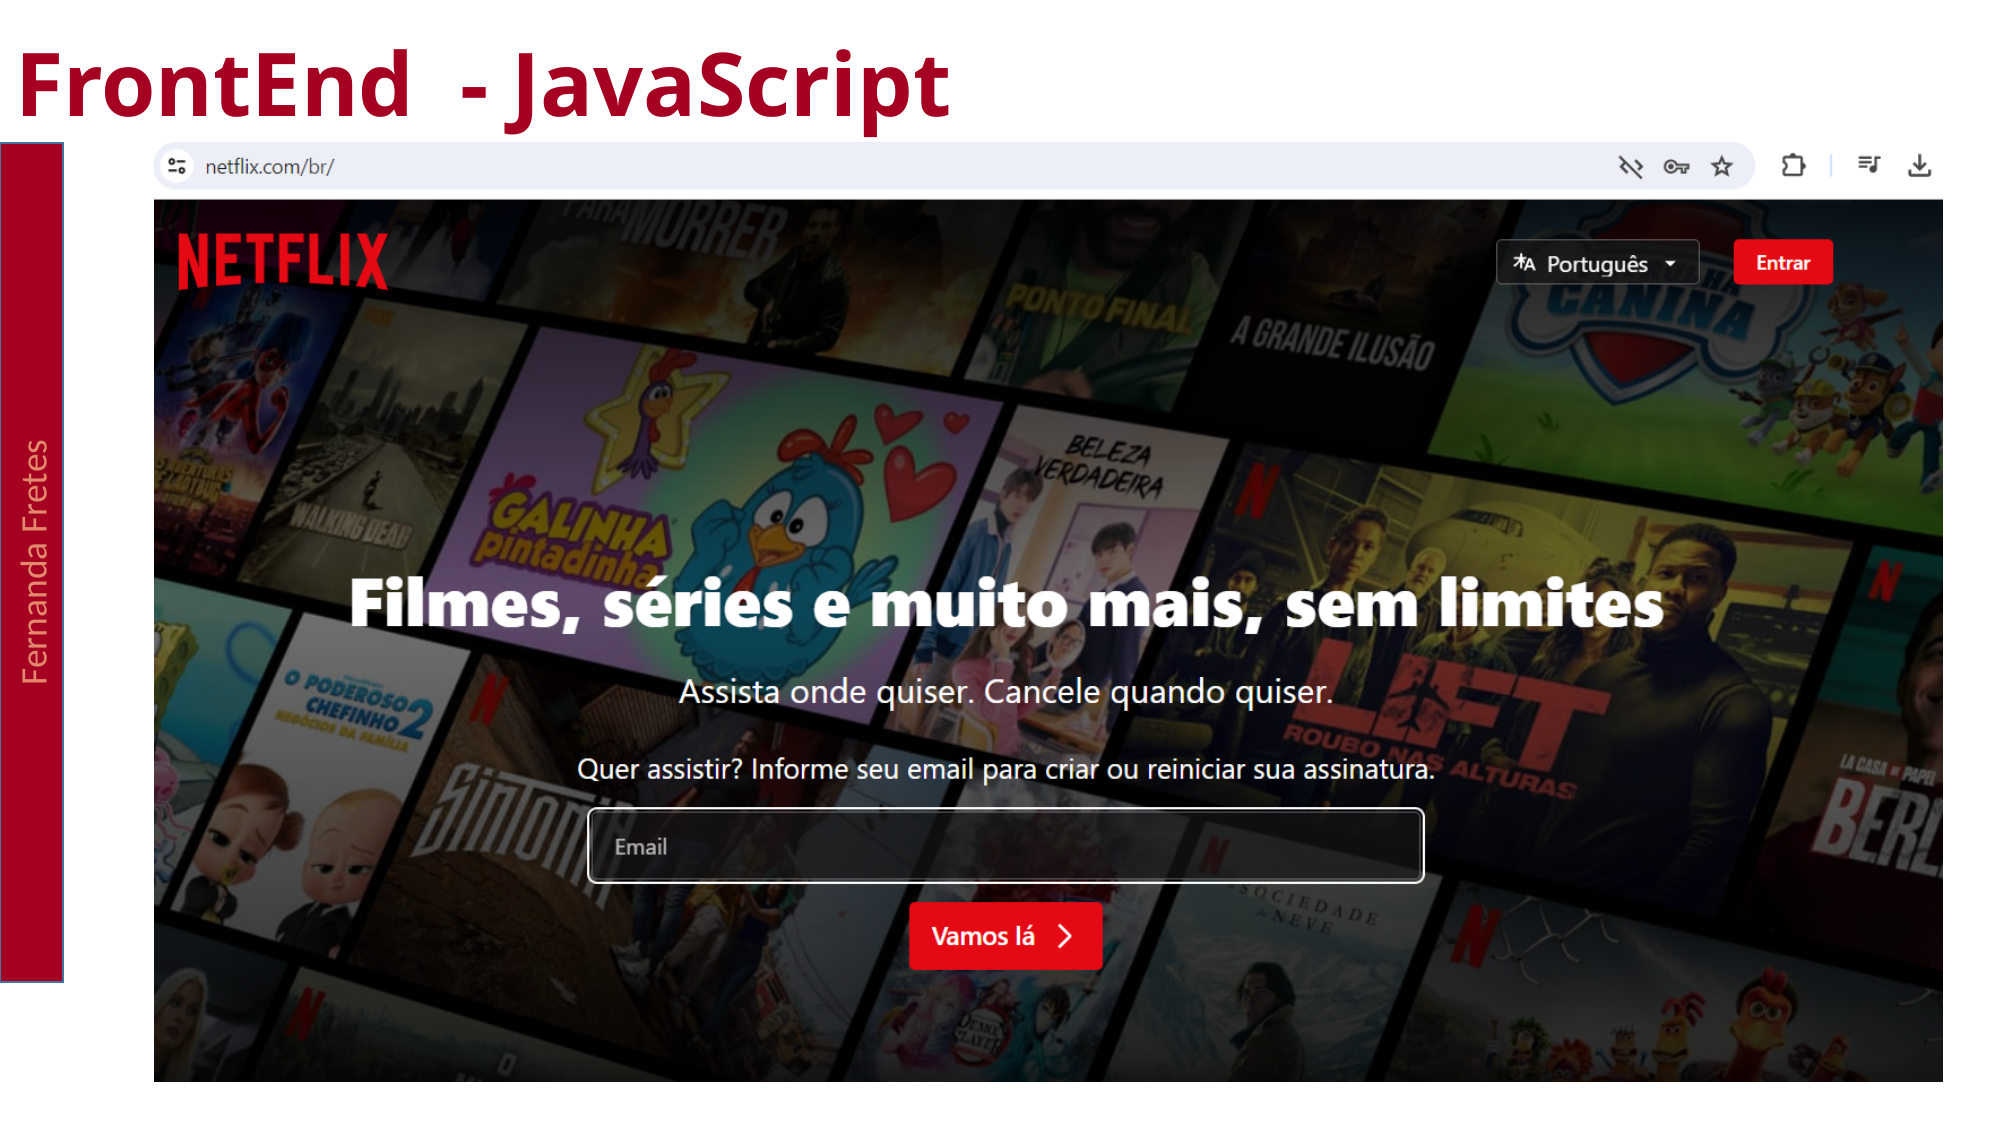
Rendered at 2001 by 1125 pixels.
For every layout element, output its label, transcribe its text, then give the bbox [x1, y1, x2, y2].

text_box FrontEnd - JavaScript [0, 32, 1725, 143]
picture [154, 142, 1943, 1082]
text_box Fernanda Fretes [0, 143, 64, 983]
